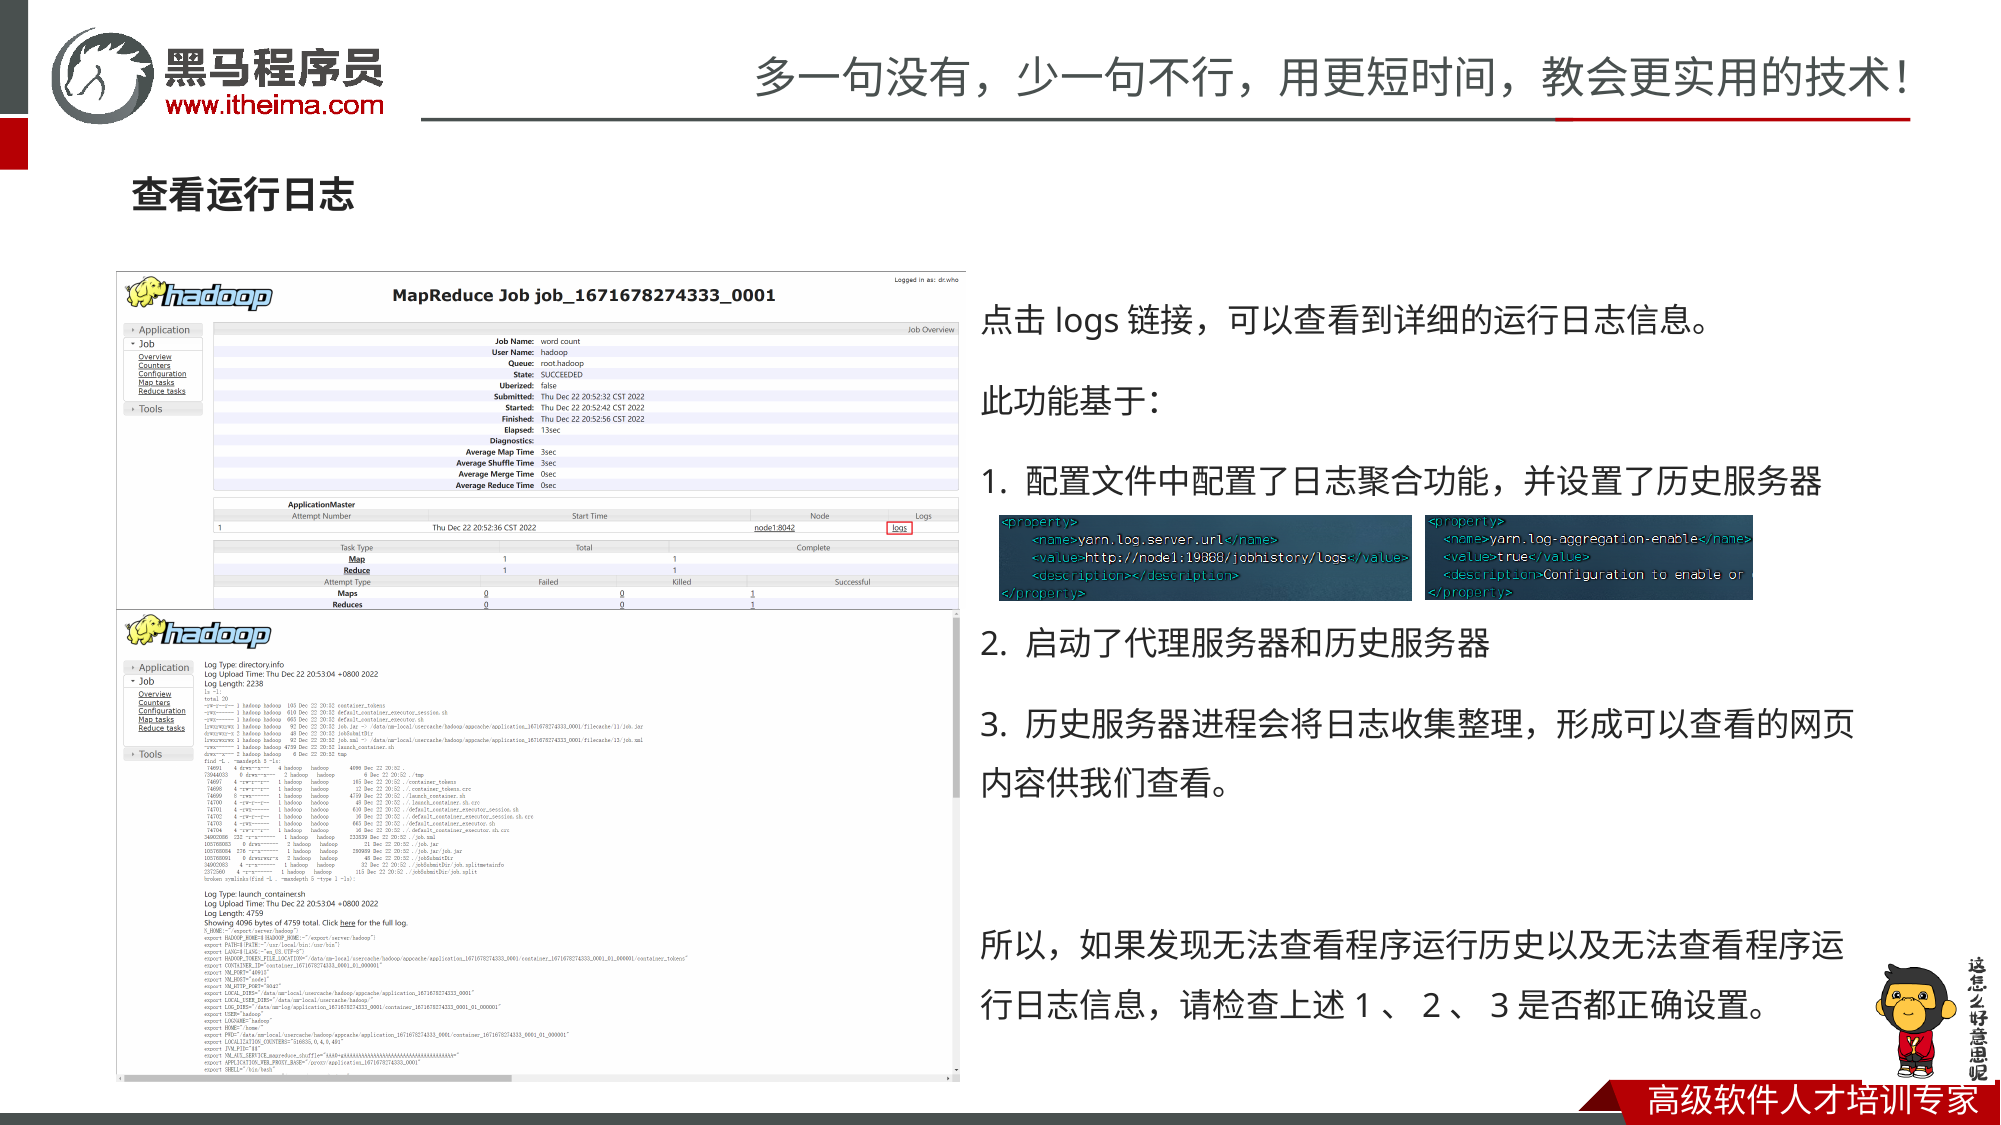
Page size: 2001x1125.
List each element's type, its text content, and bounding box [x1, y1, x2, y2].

picture [1425, 515, 1753, 600]
list 查看运行日志 [116, 154, 1872, 239]
picture [116, 271, 966, 1082]
list 点击logs链接，可以查看到详细的运行日志信息。 此功能基于： 1. 配置文件中配置了日志聚合功能，并设置了历史服务器 2. 启动了代理服务器和历史服务器 3. 历史服务器进程会将日志收集整理，形成可以查看的网页内容供我们查看。 所以，如果发现无法查看程序运行历史以及无法查看程序运行日志信息，请检查上述1、2、3是否都正确设置。 [965, 271, 1872, 964]
picture [50, 26, 384, 125]
picture [999, 515, 1412, 601]
picture [1862, 952, 1995, 1085]
